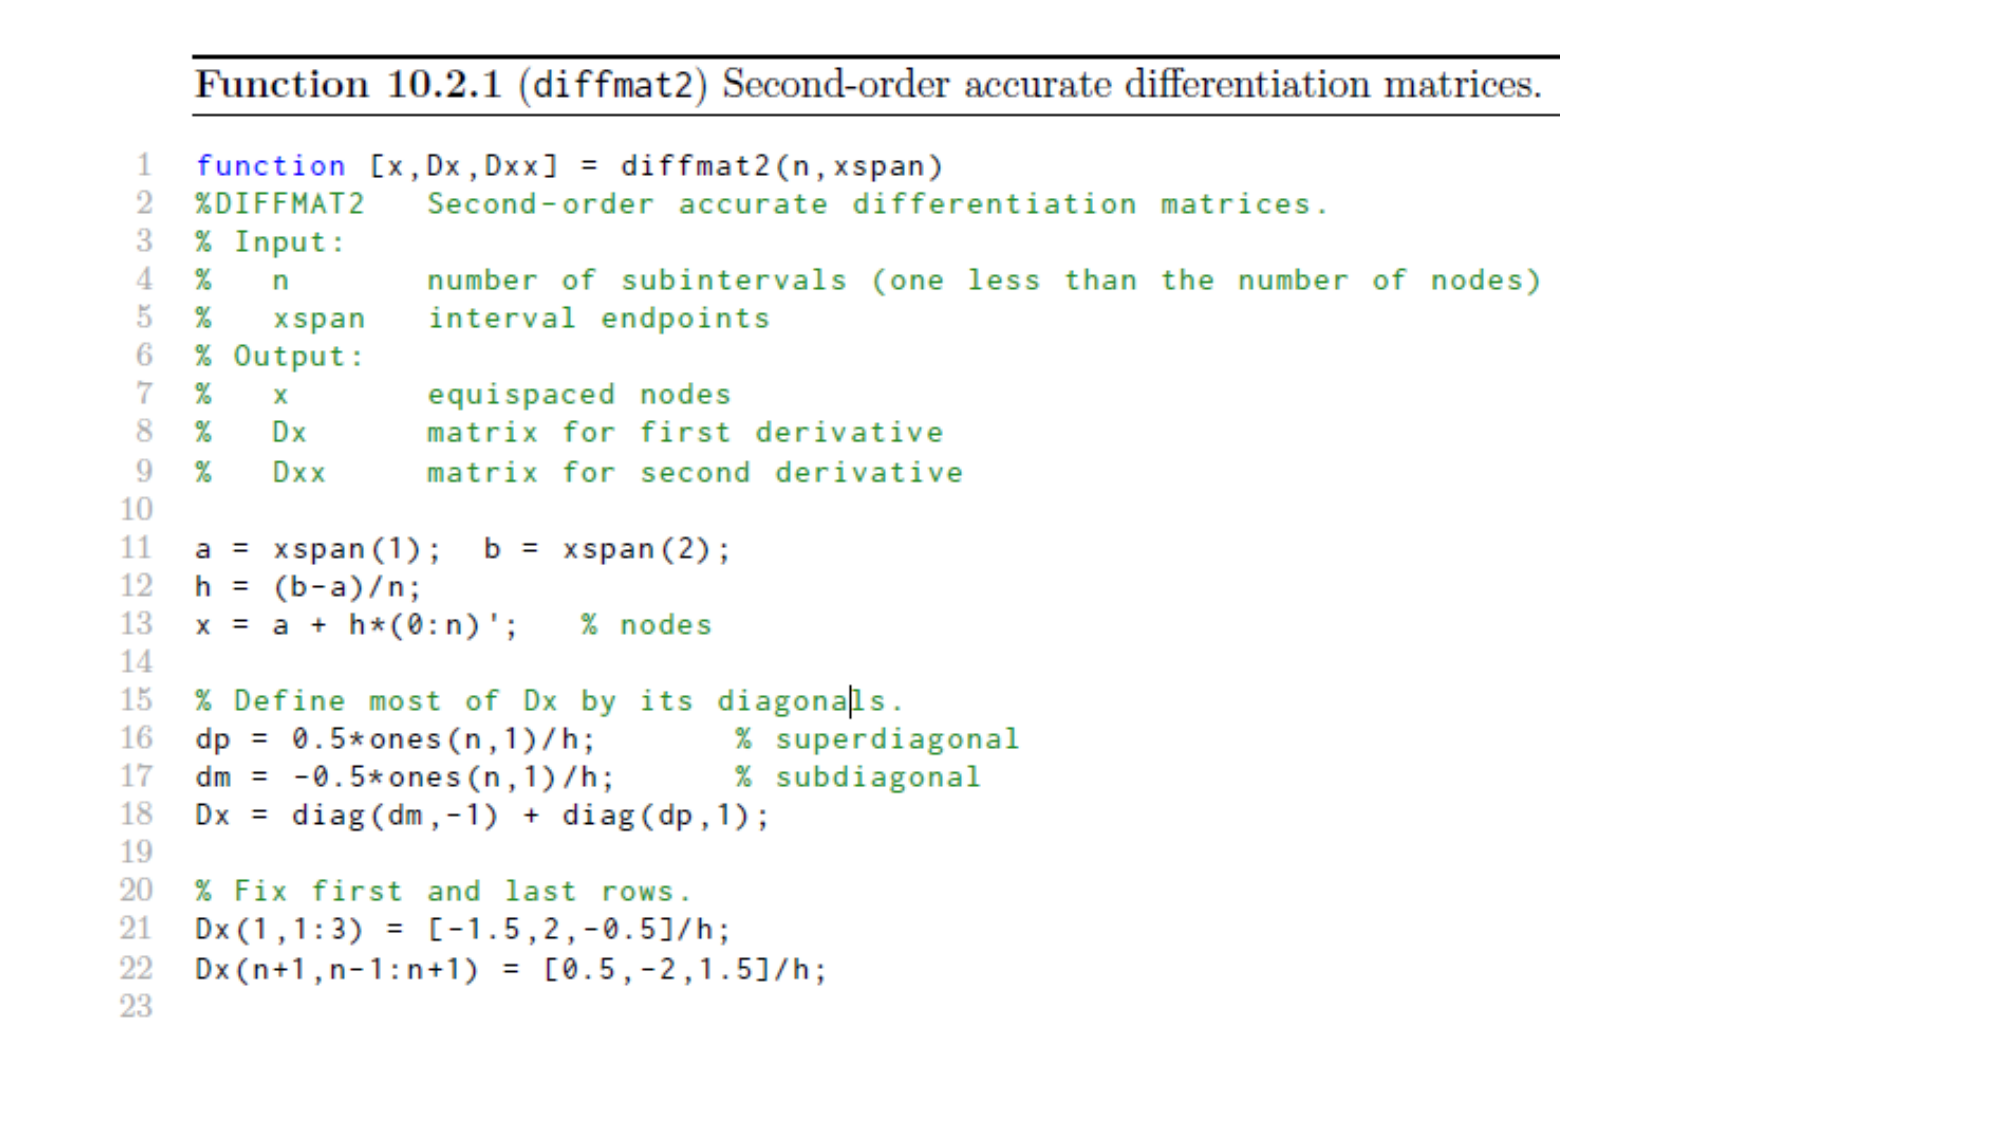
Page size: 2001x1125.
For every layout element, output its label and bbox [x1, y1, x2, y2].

picture [104, 49, 1560, 1026]
